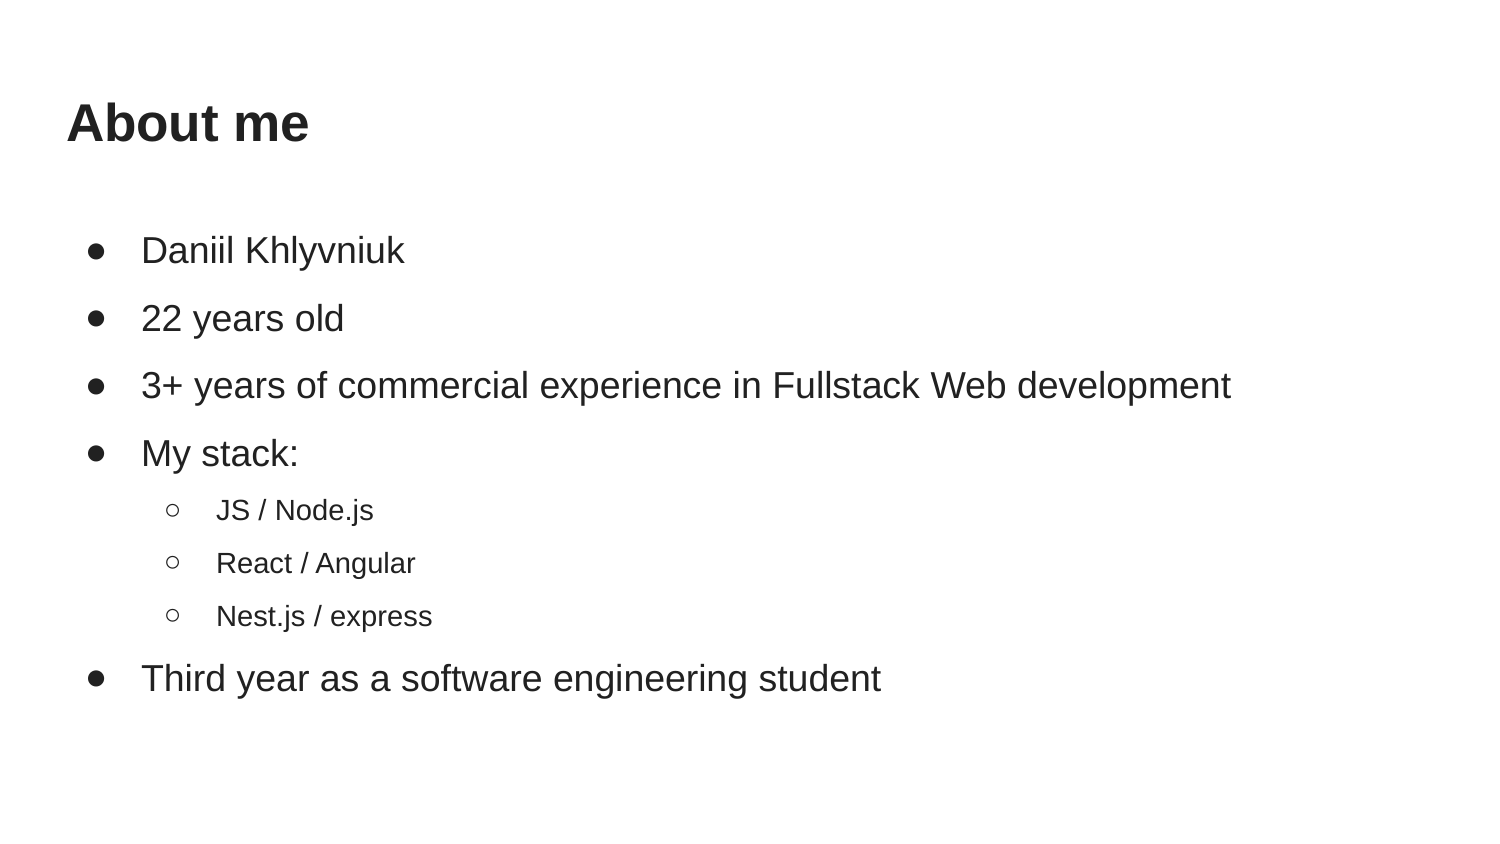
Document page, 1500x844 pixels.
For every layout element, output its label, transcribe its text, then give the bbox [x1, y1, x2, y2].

list Daniil Khlyvniuk 22 years old 3+ years of commercial experience in Fullstack Web development My stack: JS / Node.js React / Angular Nest.js / express Third year as a software engineering student [51, 189, 1449, 750]
title About me [51, 72, 1449, 167]
